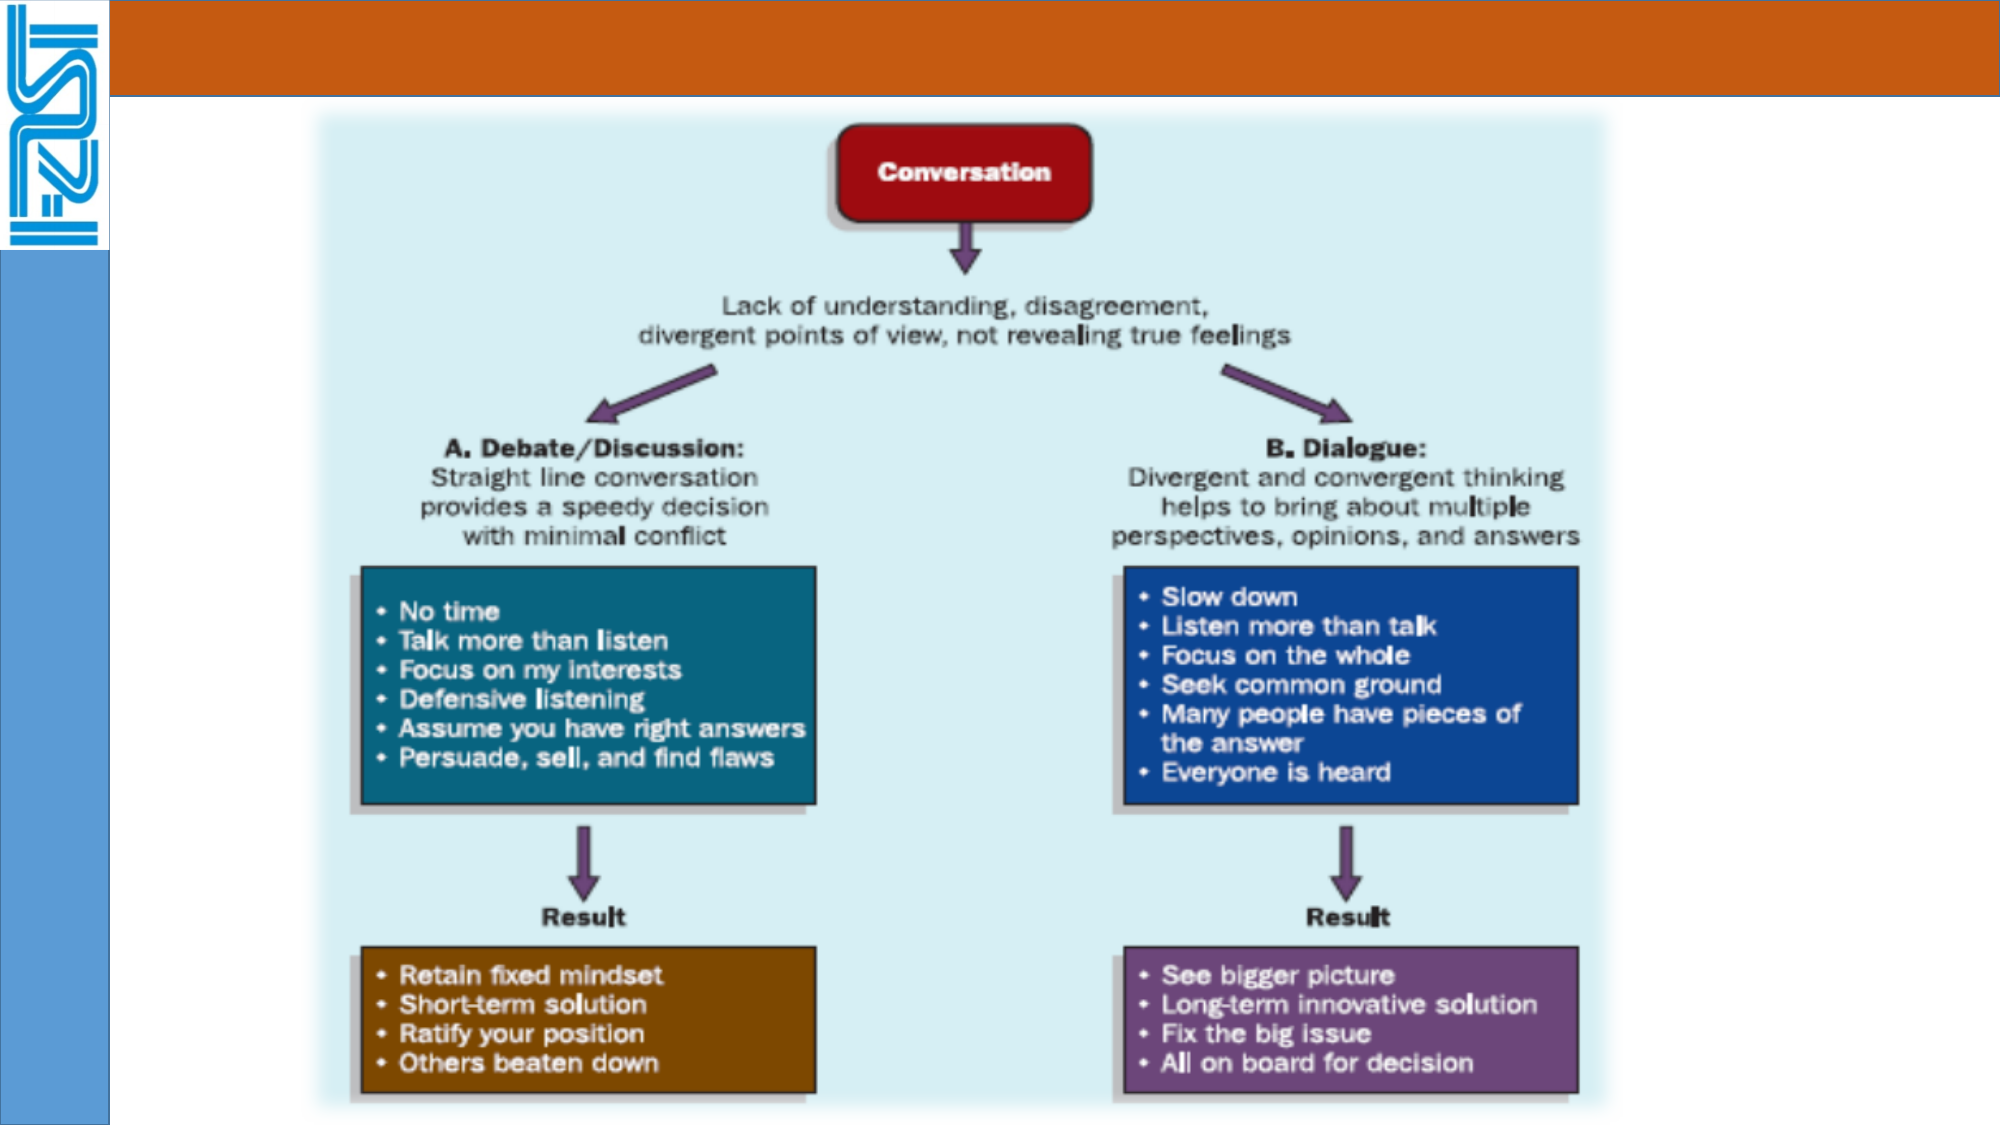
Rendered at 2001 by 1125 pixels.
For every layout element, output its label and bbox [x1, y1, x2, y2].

picture [0, 1, 180, 250]
text_box [0, 250, 110, 1125]
text_box [110, 0, 2000, 97]
picture [299, 96, 1623, 1125]
